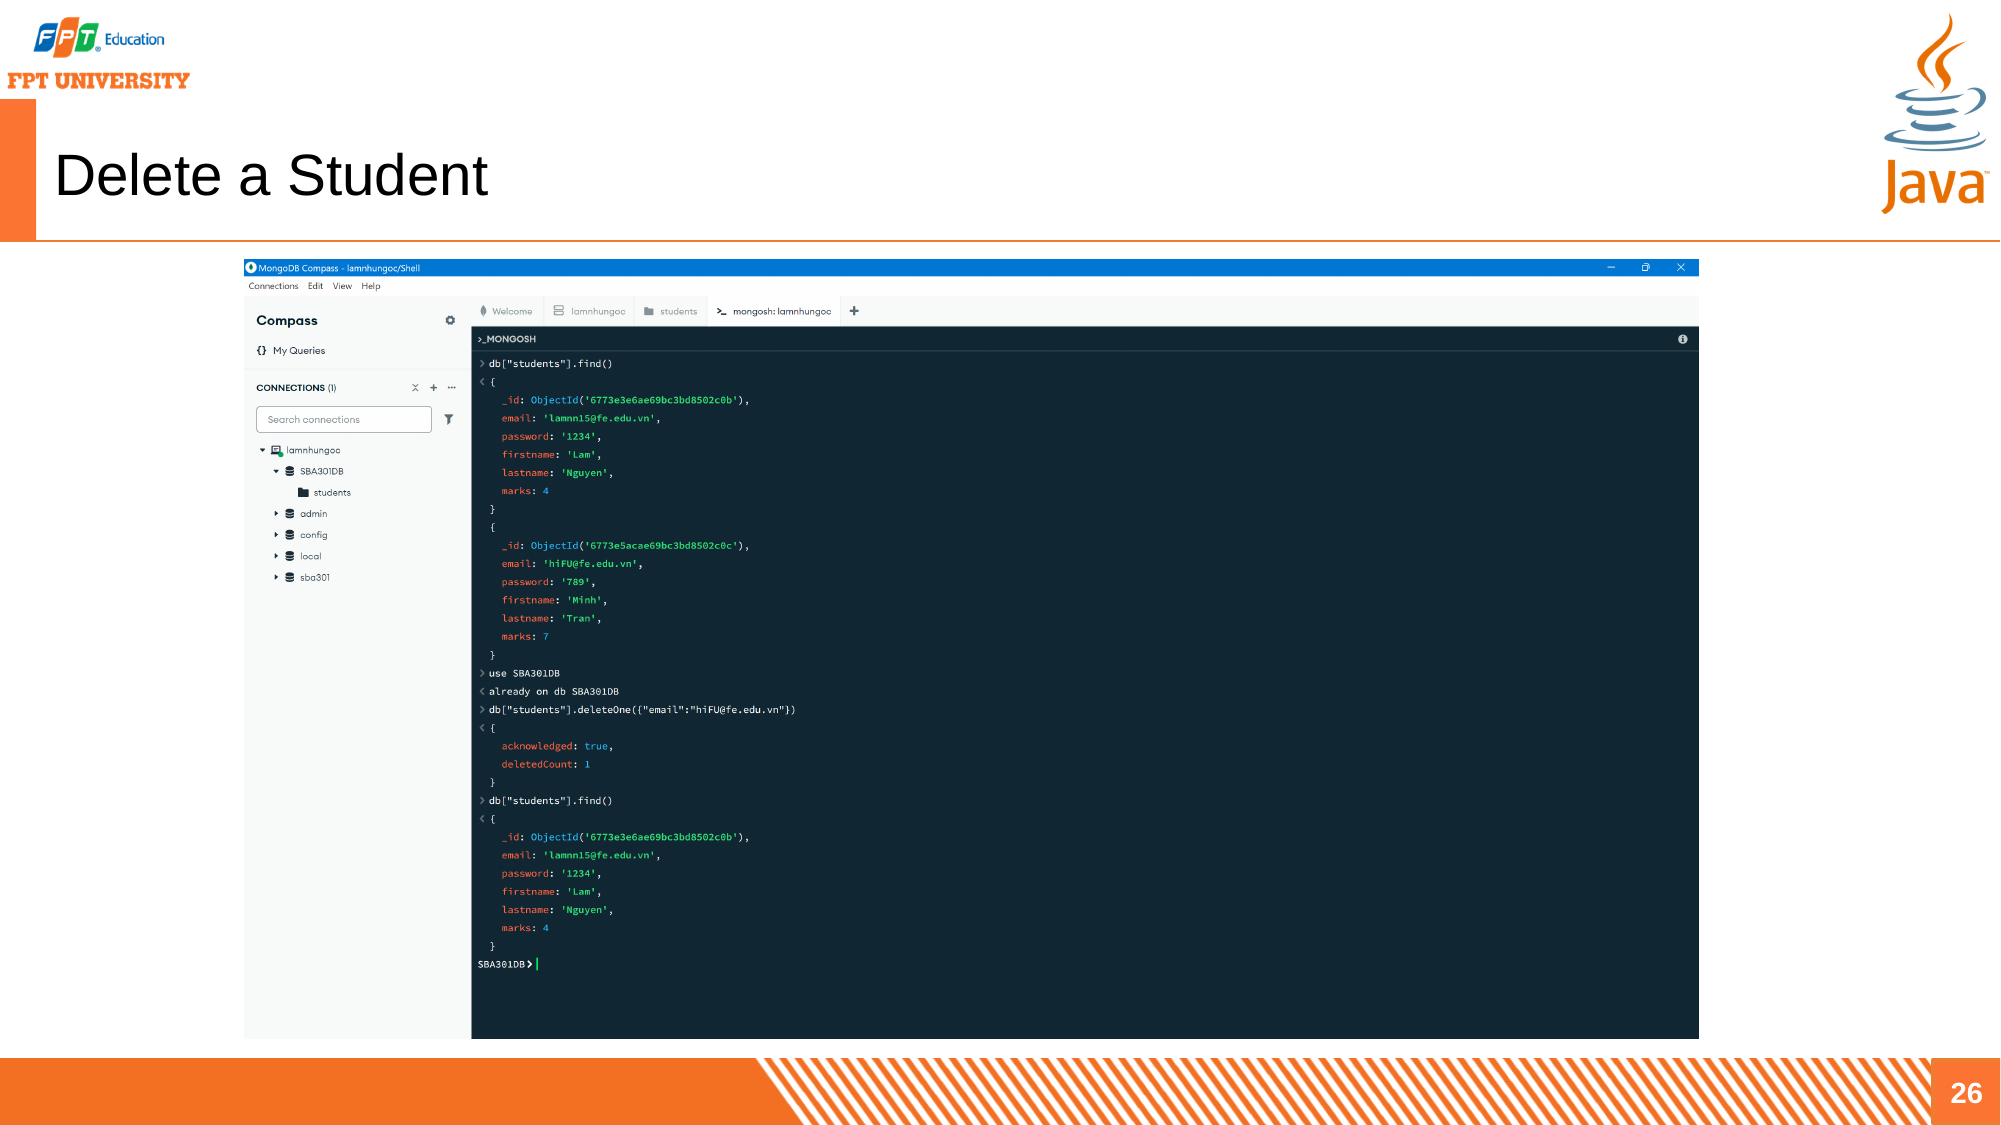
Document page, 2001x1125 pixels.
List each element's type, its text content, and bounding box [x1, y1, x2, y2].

slide_number 26 [1933, 1059, 2000, 1124]
picture [1868, 4, 2000, 226]
picture [243, 258, 1699, 1040]
picture [0, 1058, 1934, 1125]
picture [0, 2, 197, 99]
title Delete a Student [39, 123, 1872, 230]
